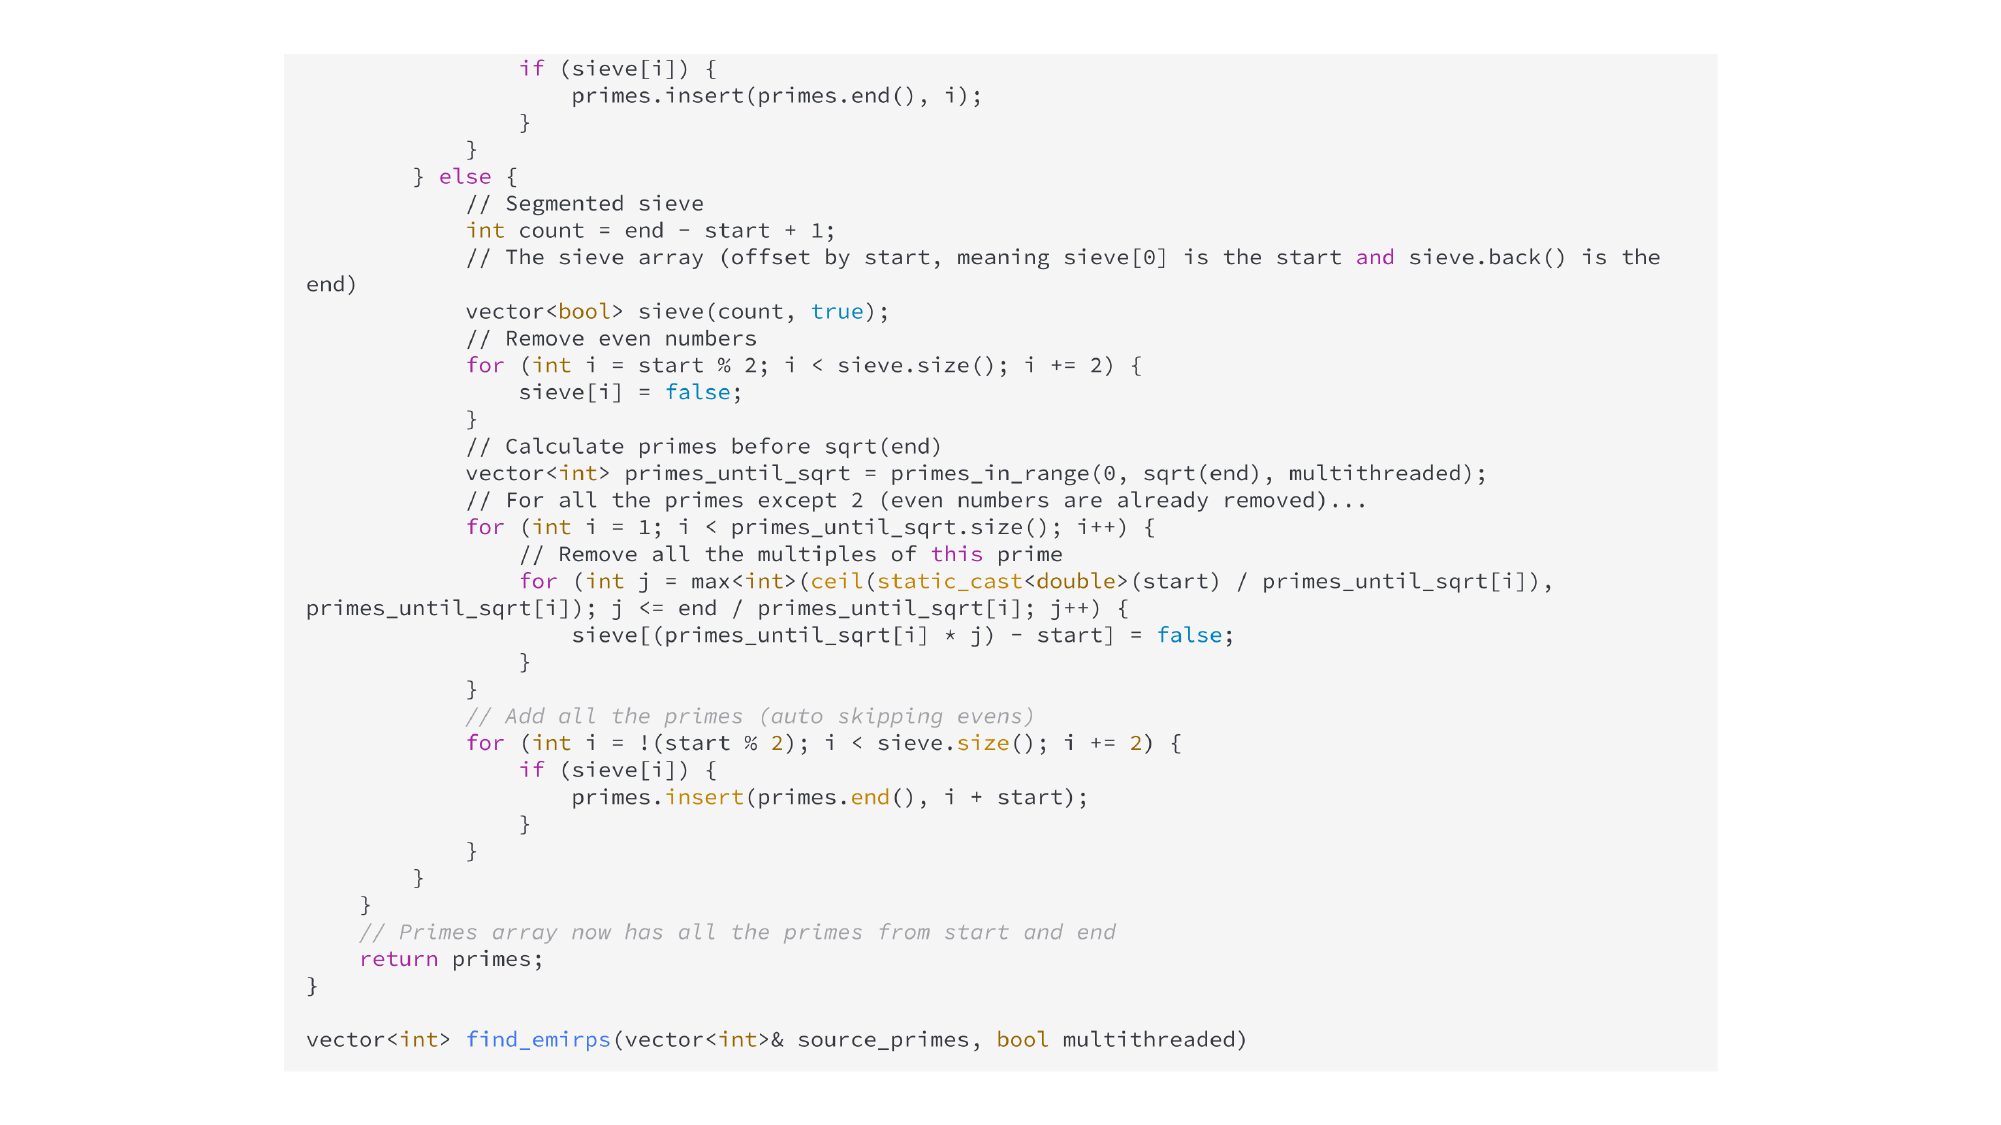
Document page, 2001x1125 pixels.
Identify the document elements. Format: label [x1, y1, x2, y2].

picture [203, 0, 1796, 1125]
